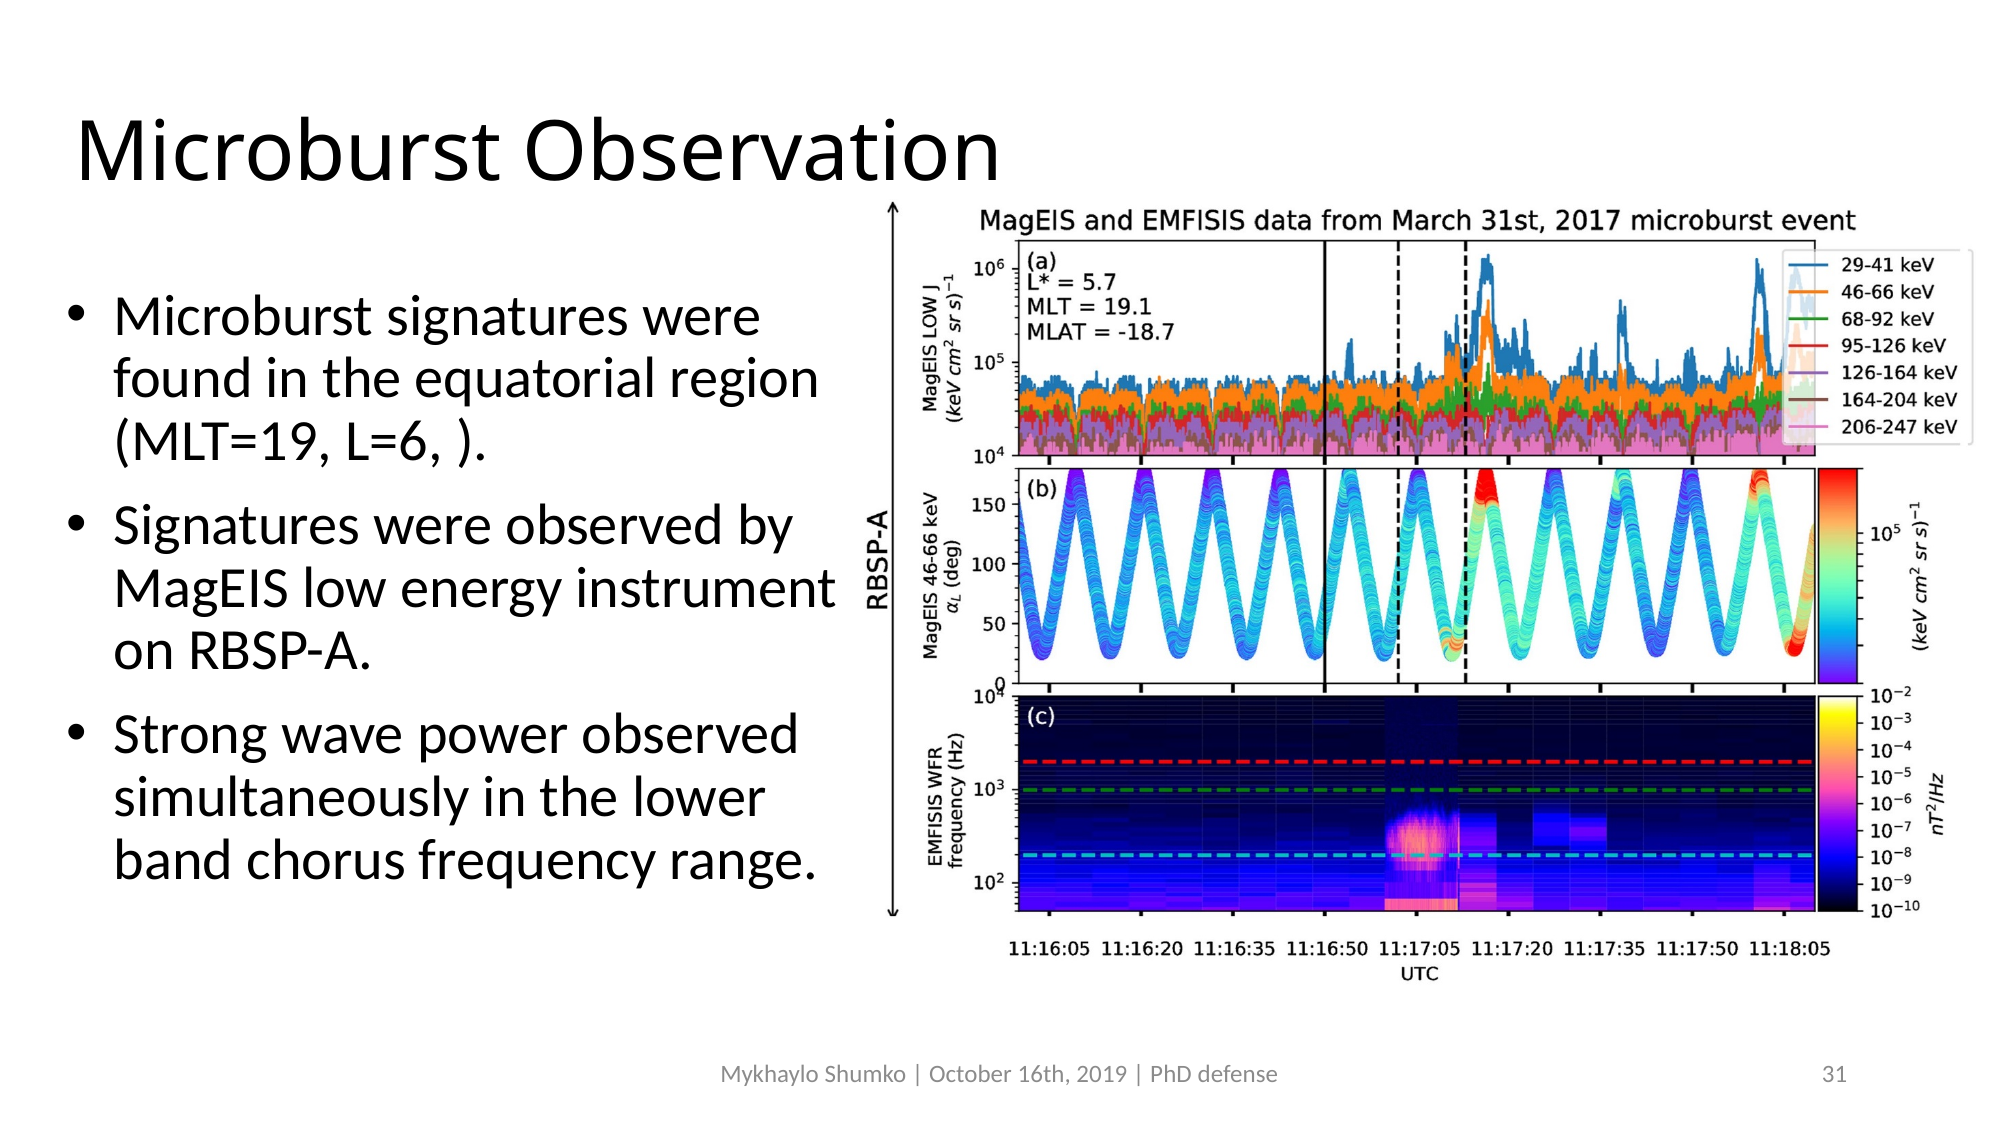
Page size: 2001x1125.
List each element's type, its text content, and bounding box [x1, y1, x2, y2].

footer Mykhaylo Shumko | October 16th, 2019 | PhD defense [662, 1042, 1338, 1103]
slide_number 31 [1412, 1042, 1863, 1103]
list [864, 198, 1976, 997]
title Microburst Observation [59, 33, 1031, 207]
